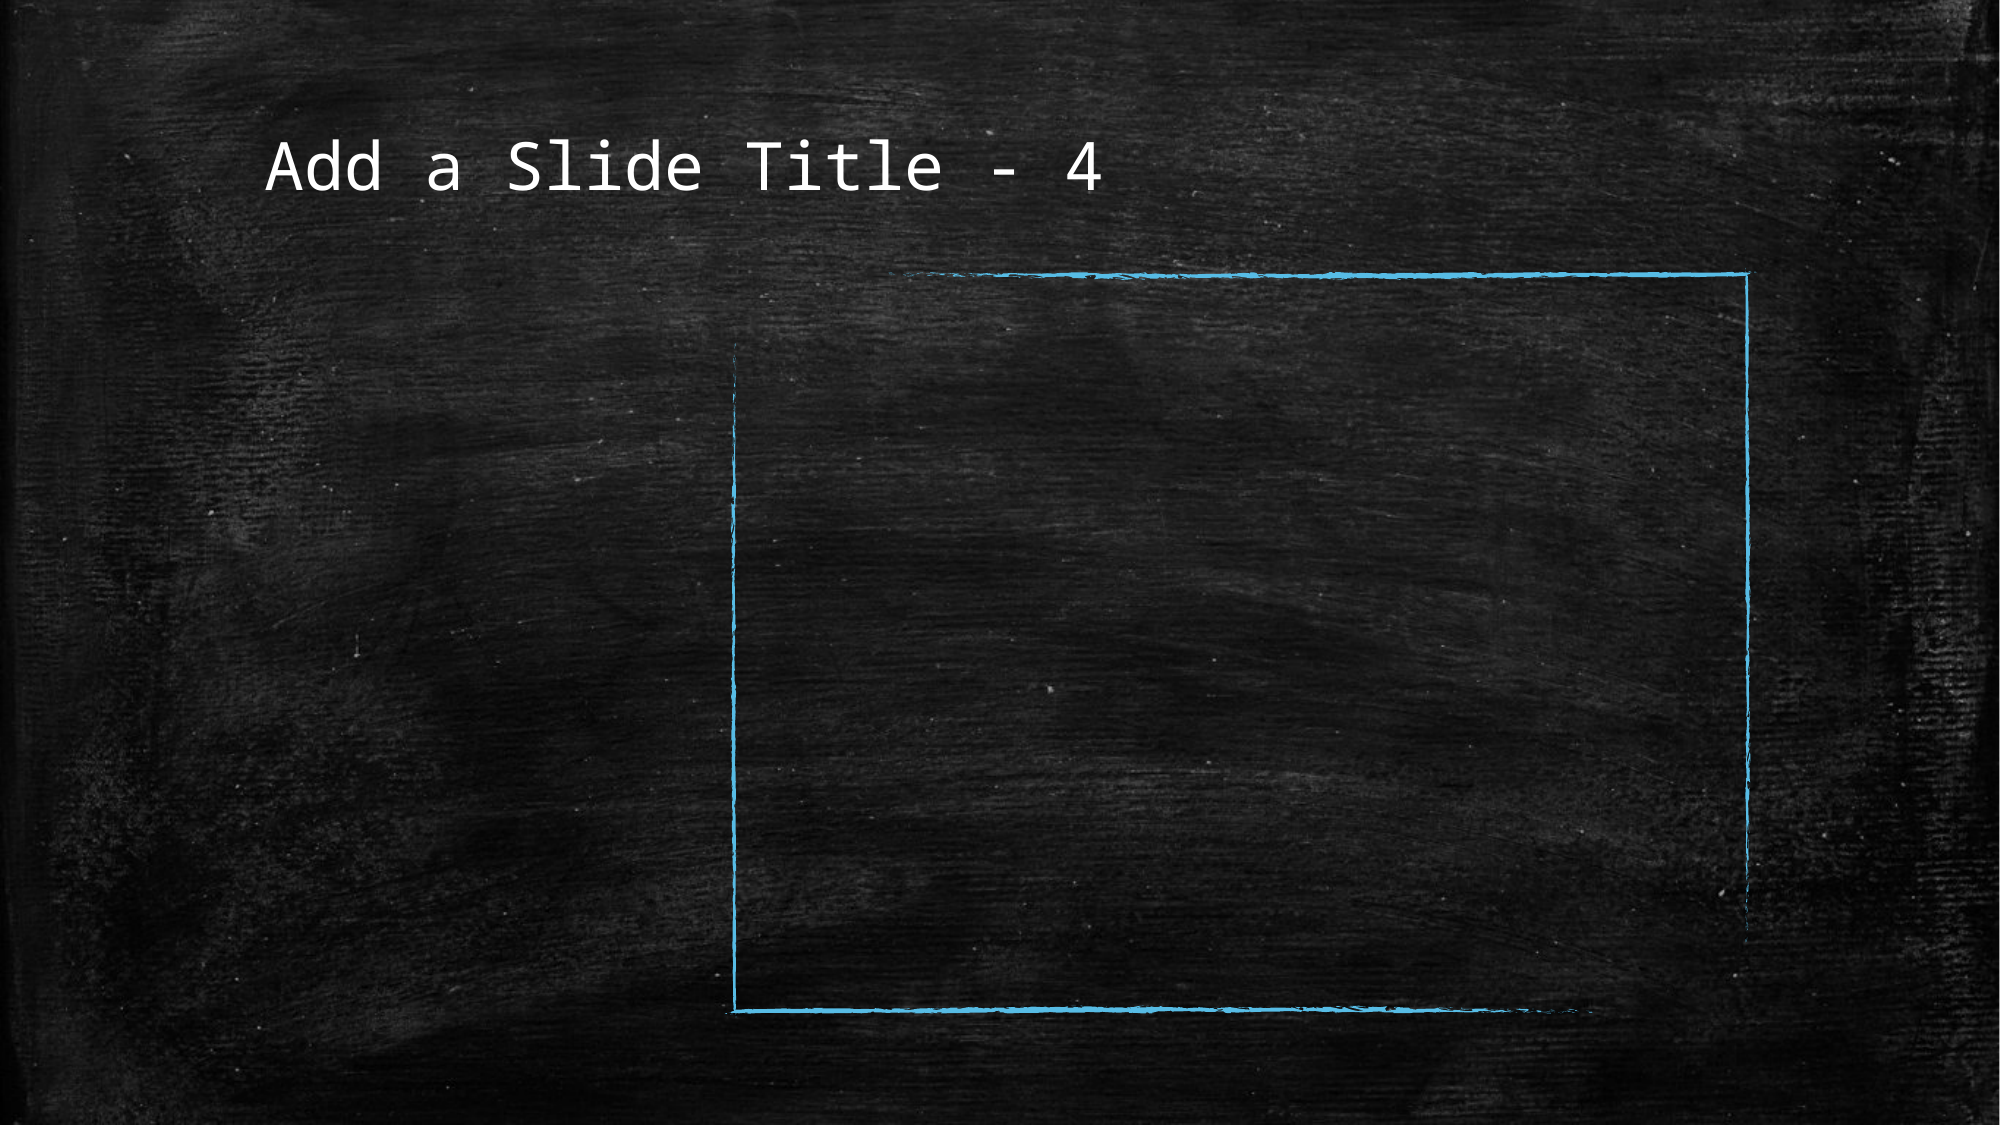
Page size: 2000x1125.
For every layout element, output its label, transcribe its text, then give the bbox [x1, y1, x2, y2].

title Add a Slide Title - 4 [249, 45, 1750, 213]
